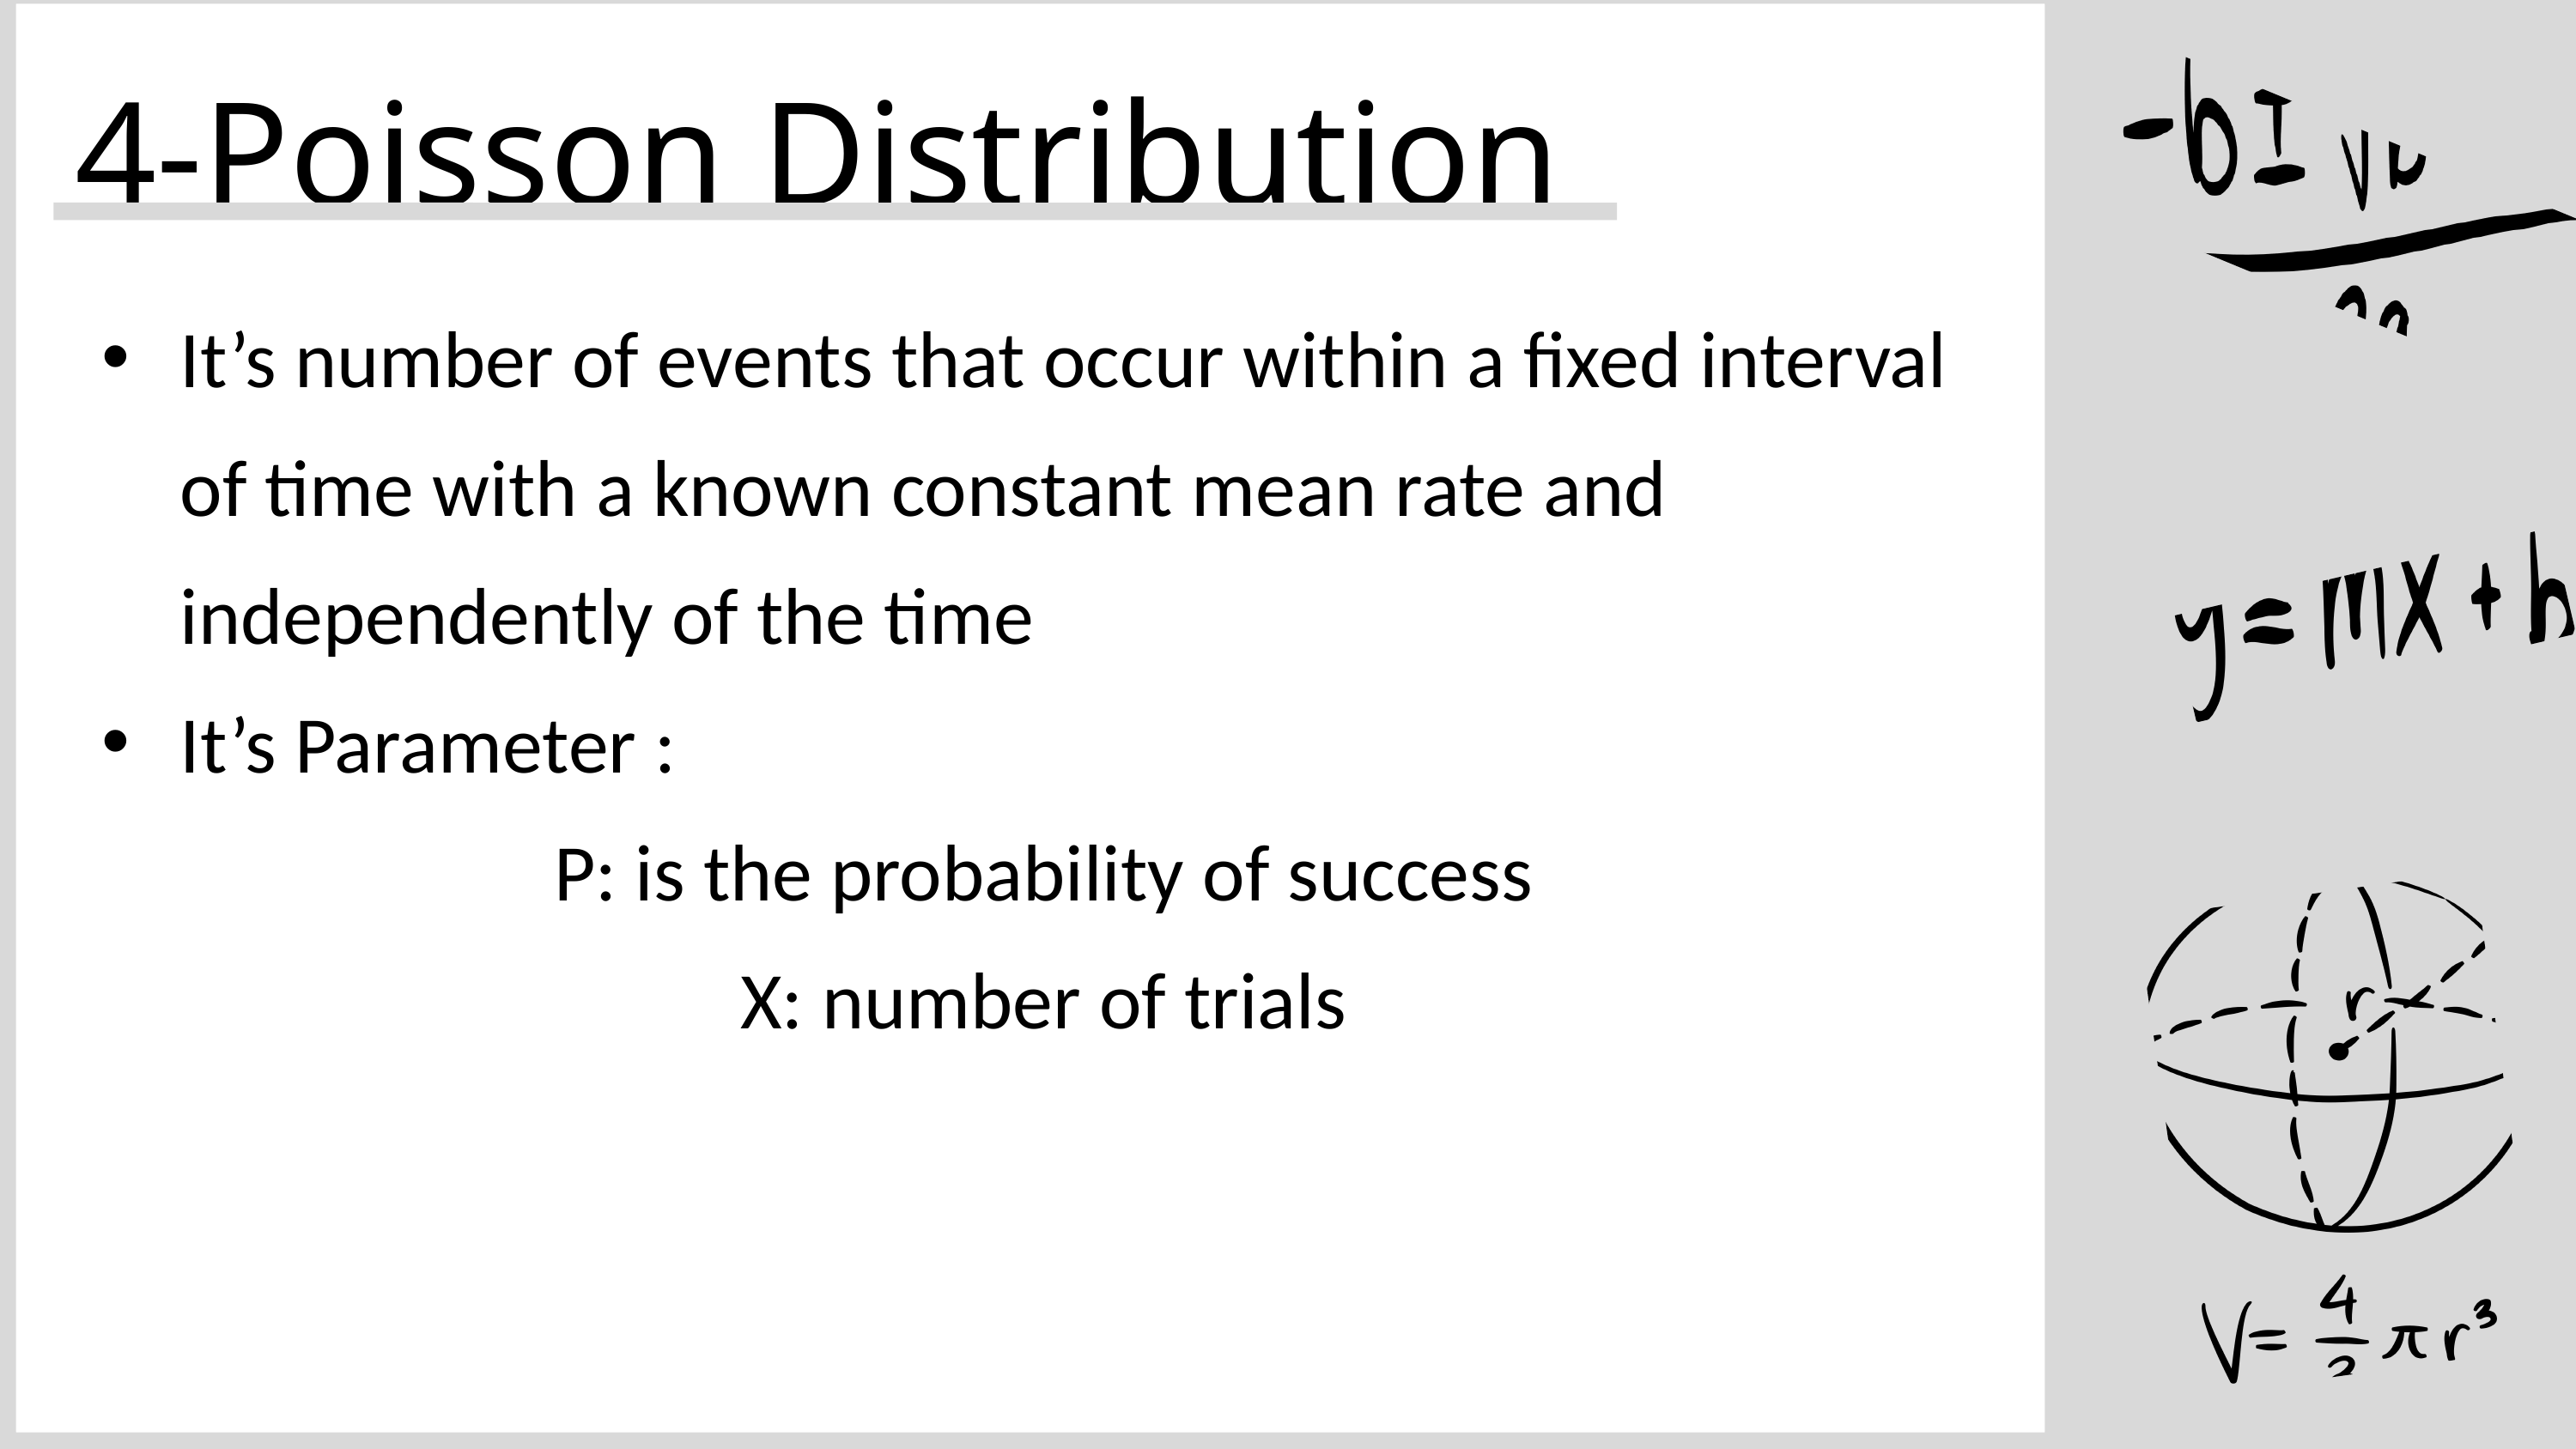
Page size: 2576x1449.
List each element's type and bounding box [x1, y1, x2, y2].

text_box [2172, 527, 2576, 723]
text_box [0, 0, 2062, 1449]
text_box [2077, 12, 2576, 397]
text_box [2136, 870, 2542, 1396]
